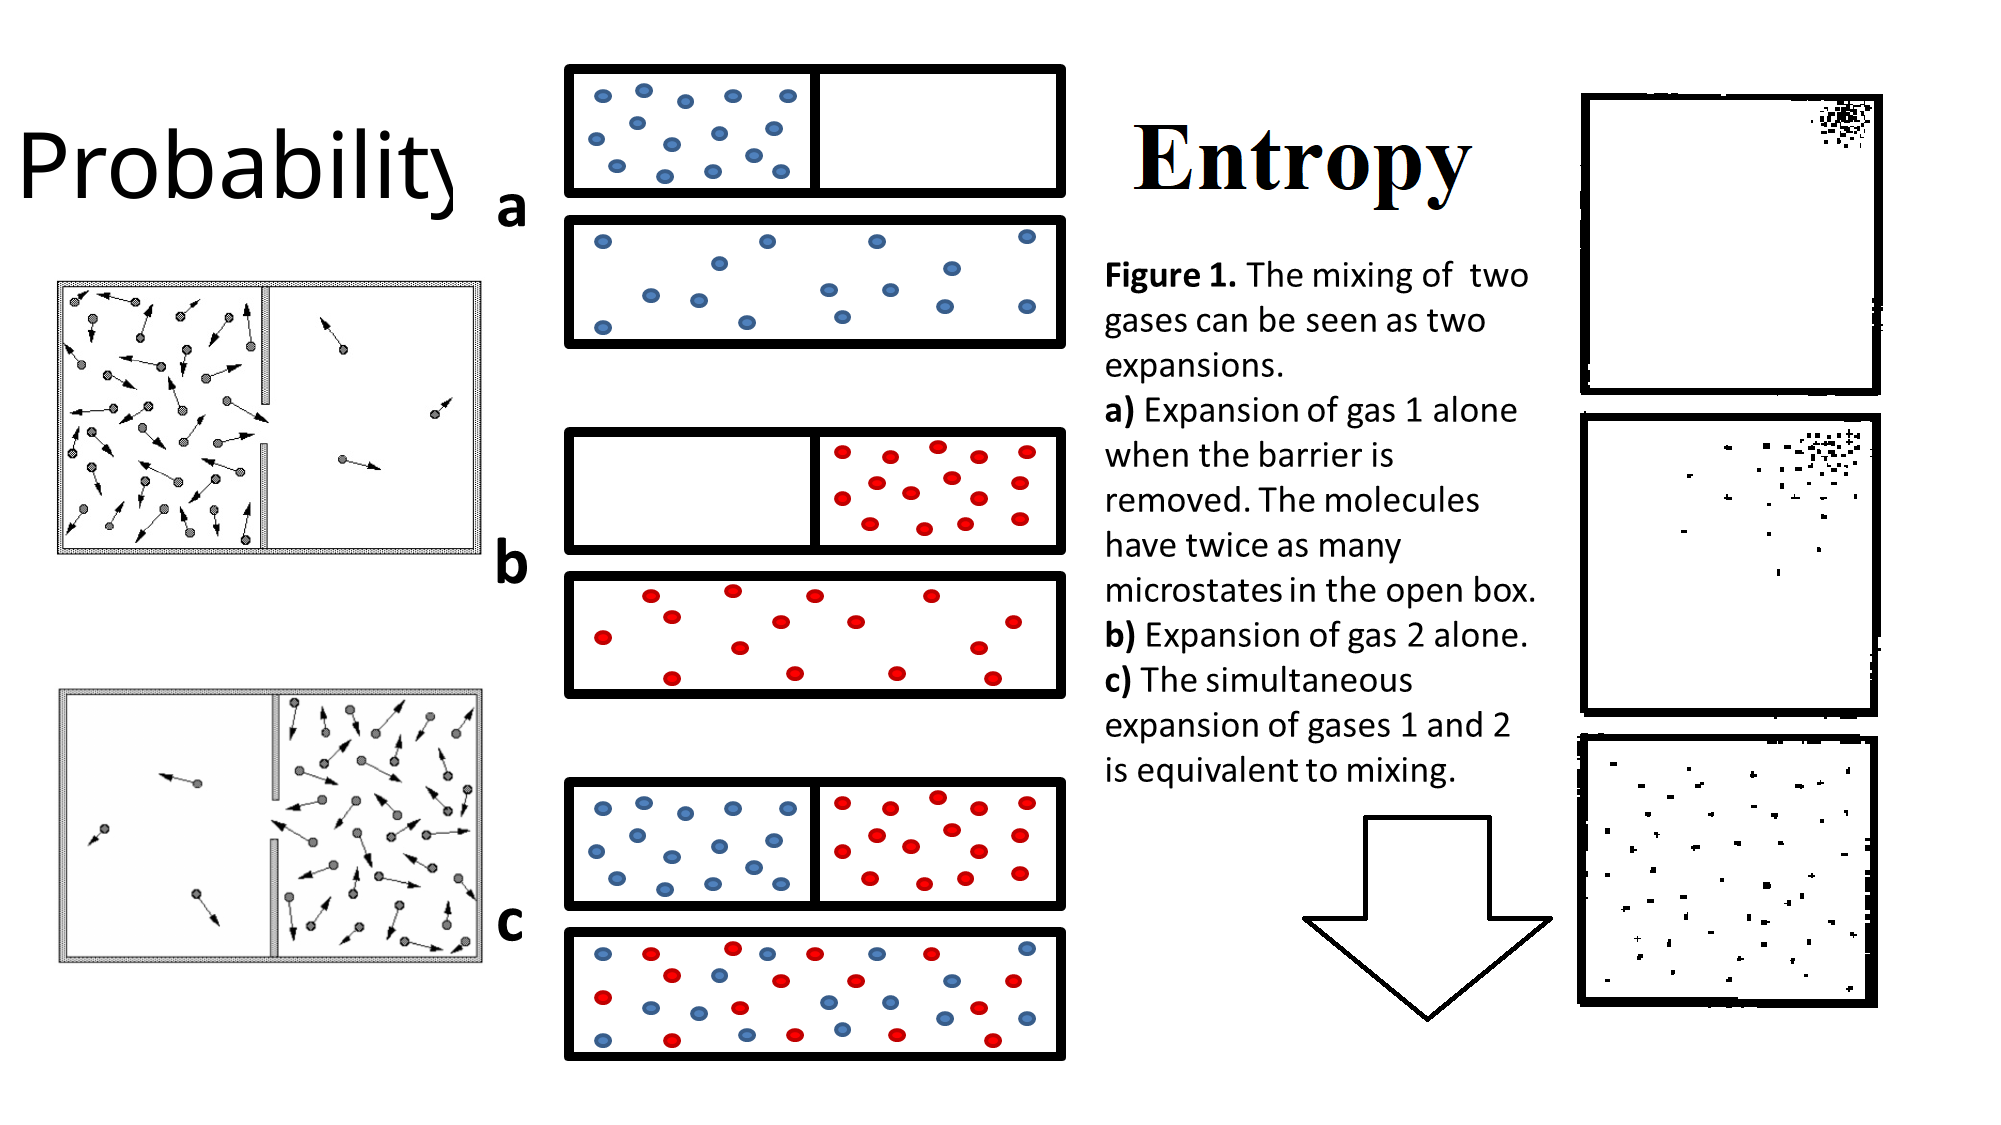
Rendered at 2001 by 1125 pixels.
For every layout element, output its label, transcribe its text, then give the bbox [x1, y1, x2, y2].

title Probability [0, 59, 1863, 278]
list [453, 64, 1946, 1061]
picture [54, 277, 485, 557]
picture [54, 685, 485, 966]
